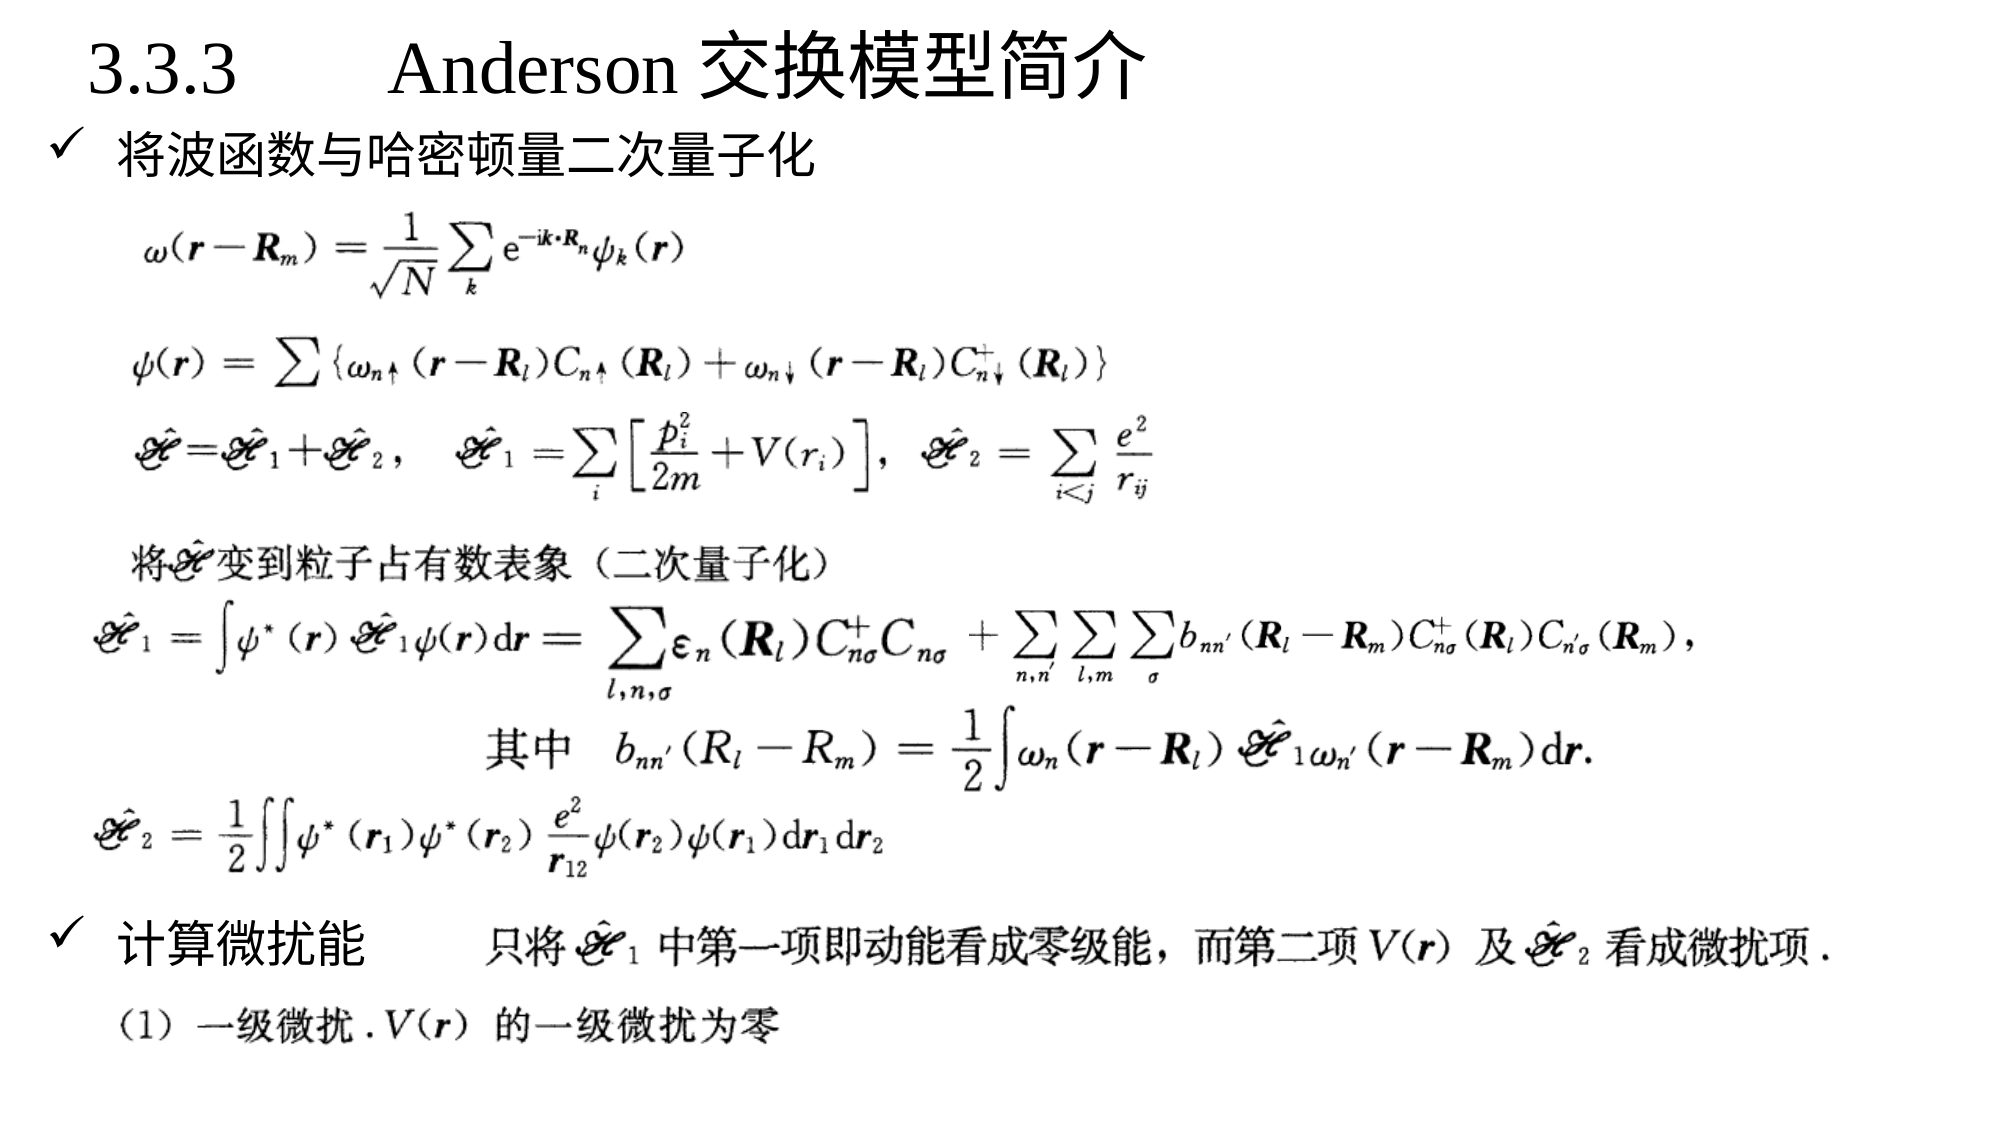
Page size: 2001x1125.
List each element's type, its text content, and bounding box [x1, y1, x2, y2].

picture [123, 209, 691, 304]
picture [478, 721, 574, 775]
picture [100, 1005, 782, 1062]
text_box 将波函数与哈密顿量二次量子化 [32, 116, 1021, 192]
text_box 计算微扰能 [32, 905, 1021, 981]
picture [911, 412, 1154, 505]
picture [478, 910, 1837, 982]
text_box 3.3.3 Anderson交换模型简介 [72, 10, 1662, 116]
picture [451, 412, 893, 501]
picture [123, 317, 1113, 392]
picture [969, 602, 1697, 692]
picture [72, 533, 1603, 885]
picture [123, 412, 413, 480]
